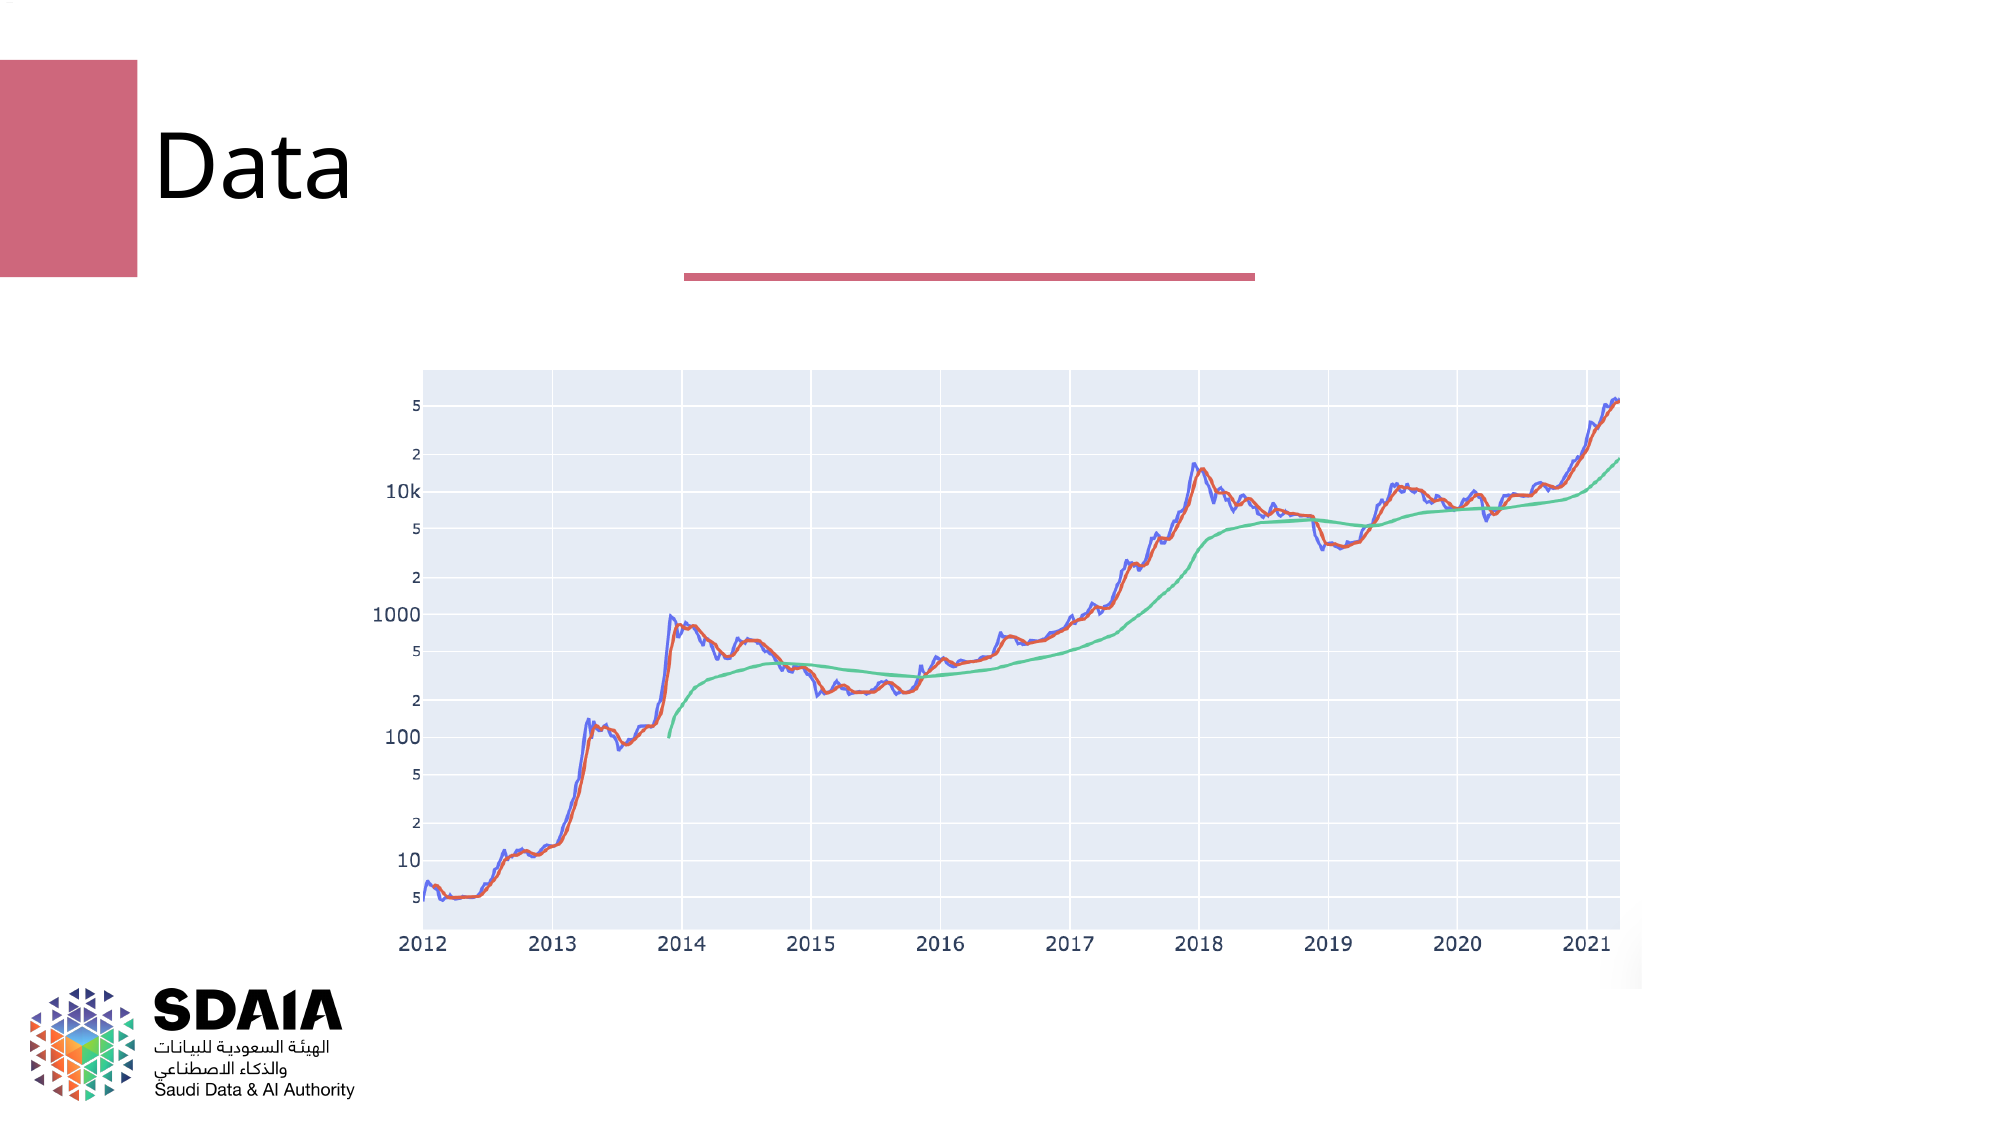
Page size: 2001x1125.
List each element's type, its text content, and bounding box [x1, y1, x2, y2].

picture [30, 988, 355, 1101]
title Data [138, 59, 1863, 278]
text_box [0, 59, 138, 278]
picture [358, 322, 1642, 989]
